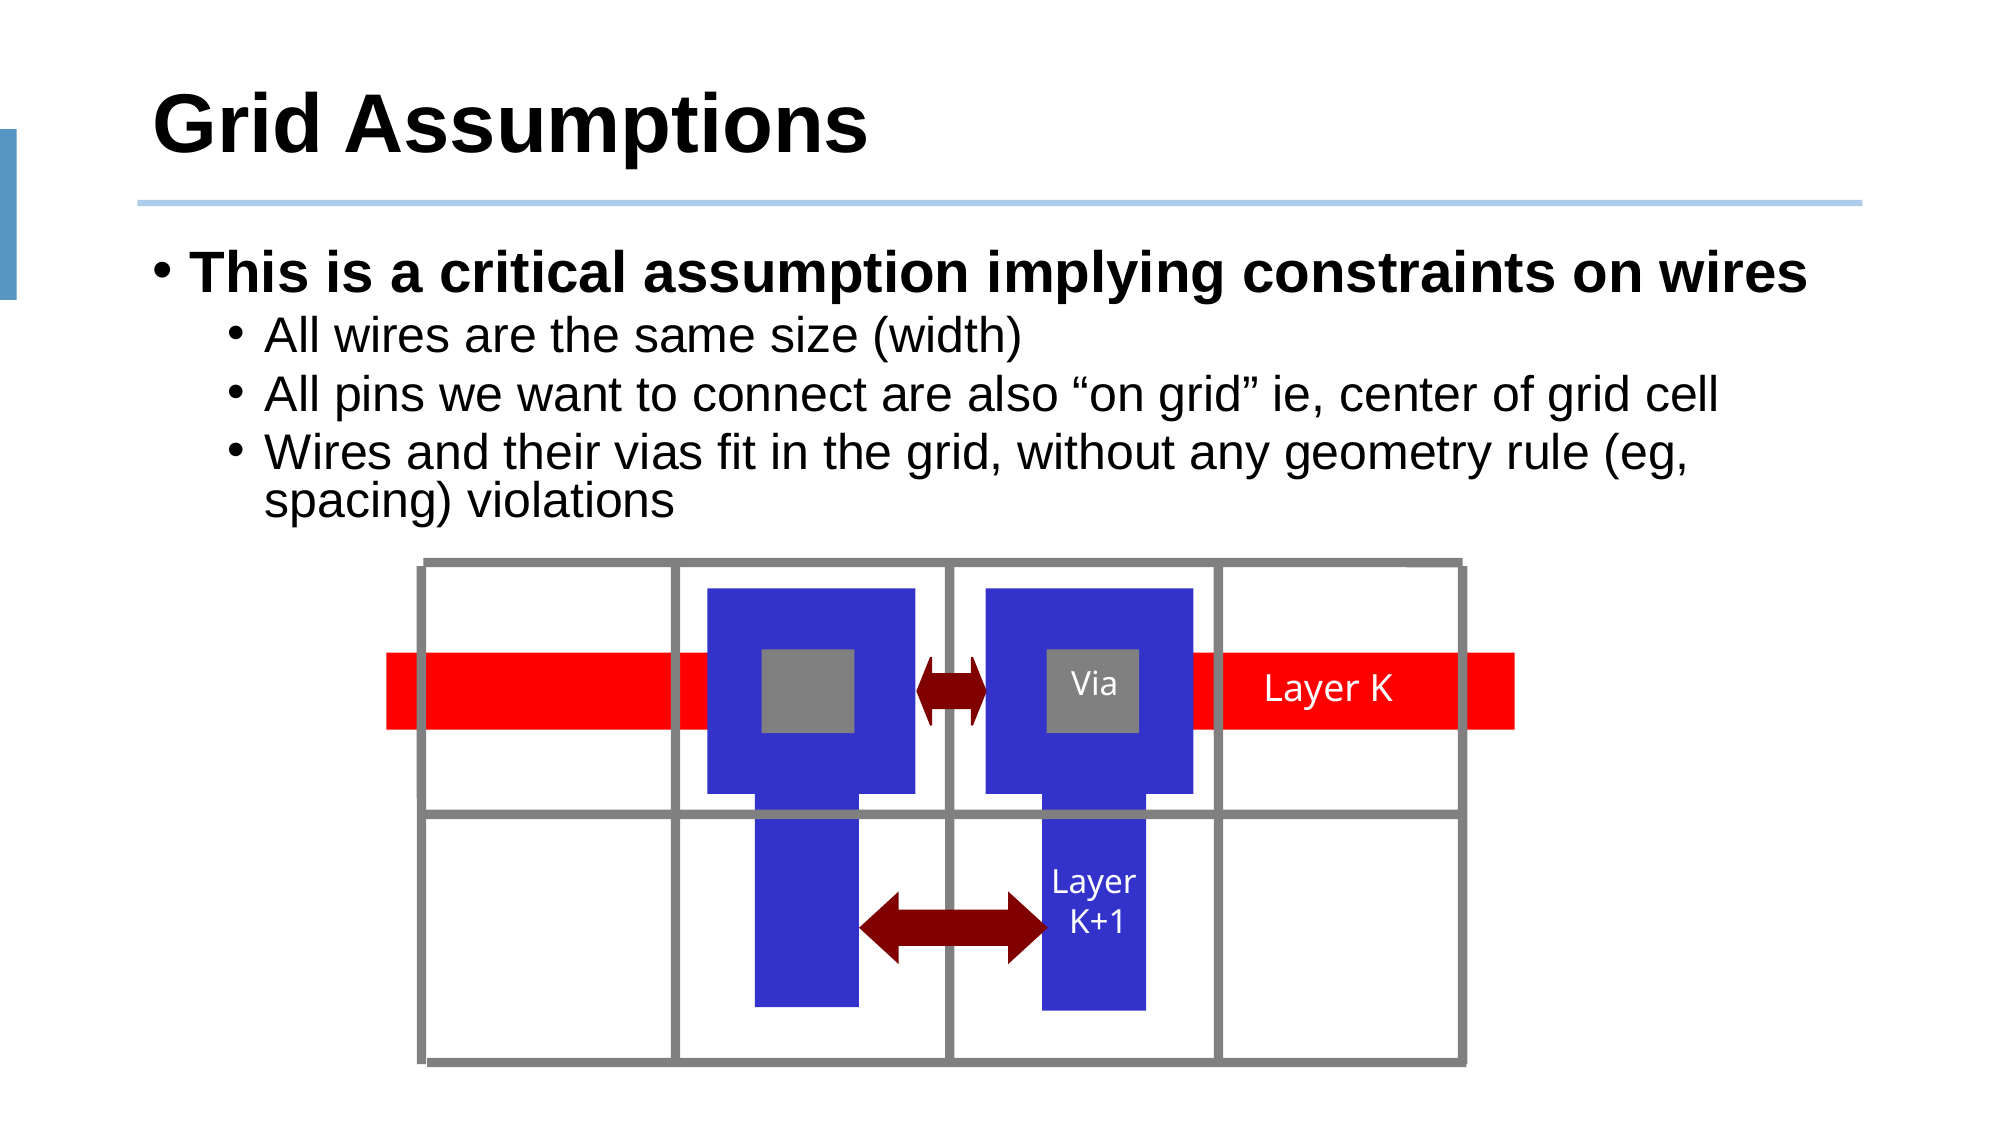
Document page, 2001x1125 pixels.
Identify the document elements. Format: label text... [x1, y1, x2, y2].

list This is a critical assumption implying constraints on wires All wires are the same size (width) All pins we want to connect are also “on grid” ie, center of grid cell Wires and their vias fit in the grid, without any geometry rule (eg, spacing) violations [137, 240, 1863, 1014]
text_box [386, 562, 1515, 1065]
title Grid Assumptions [137, 42, 1863, 208]
